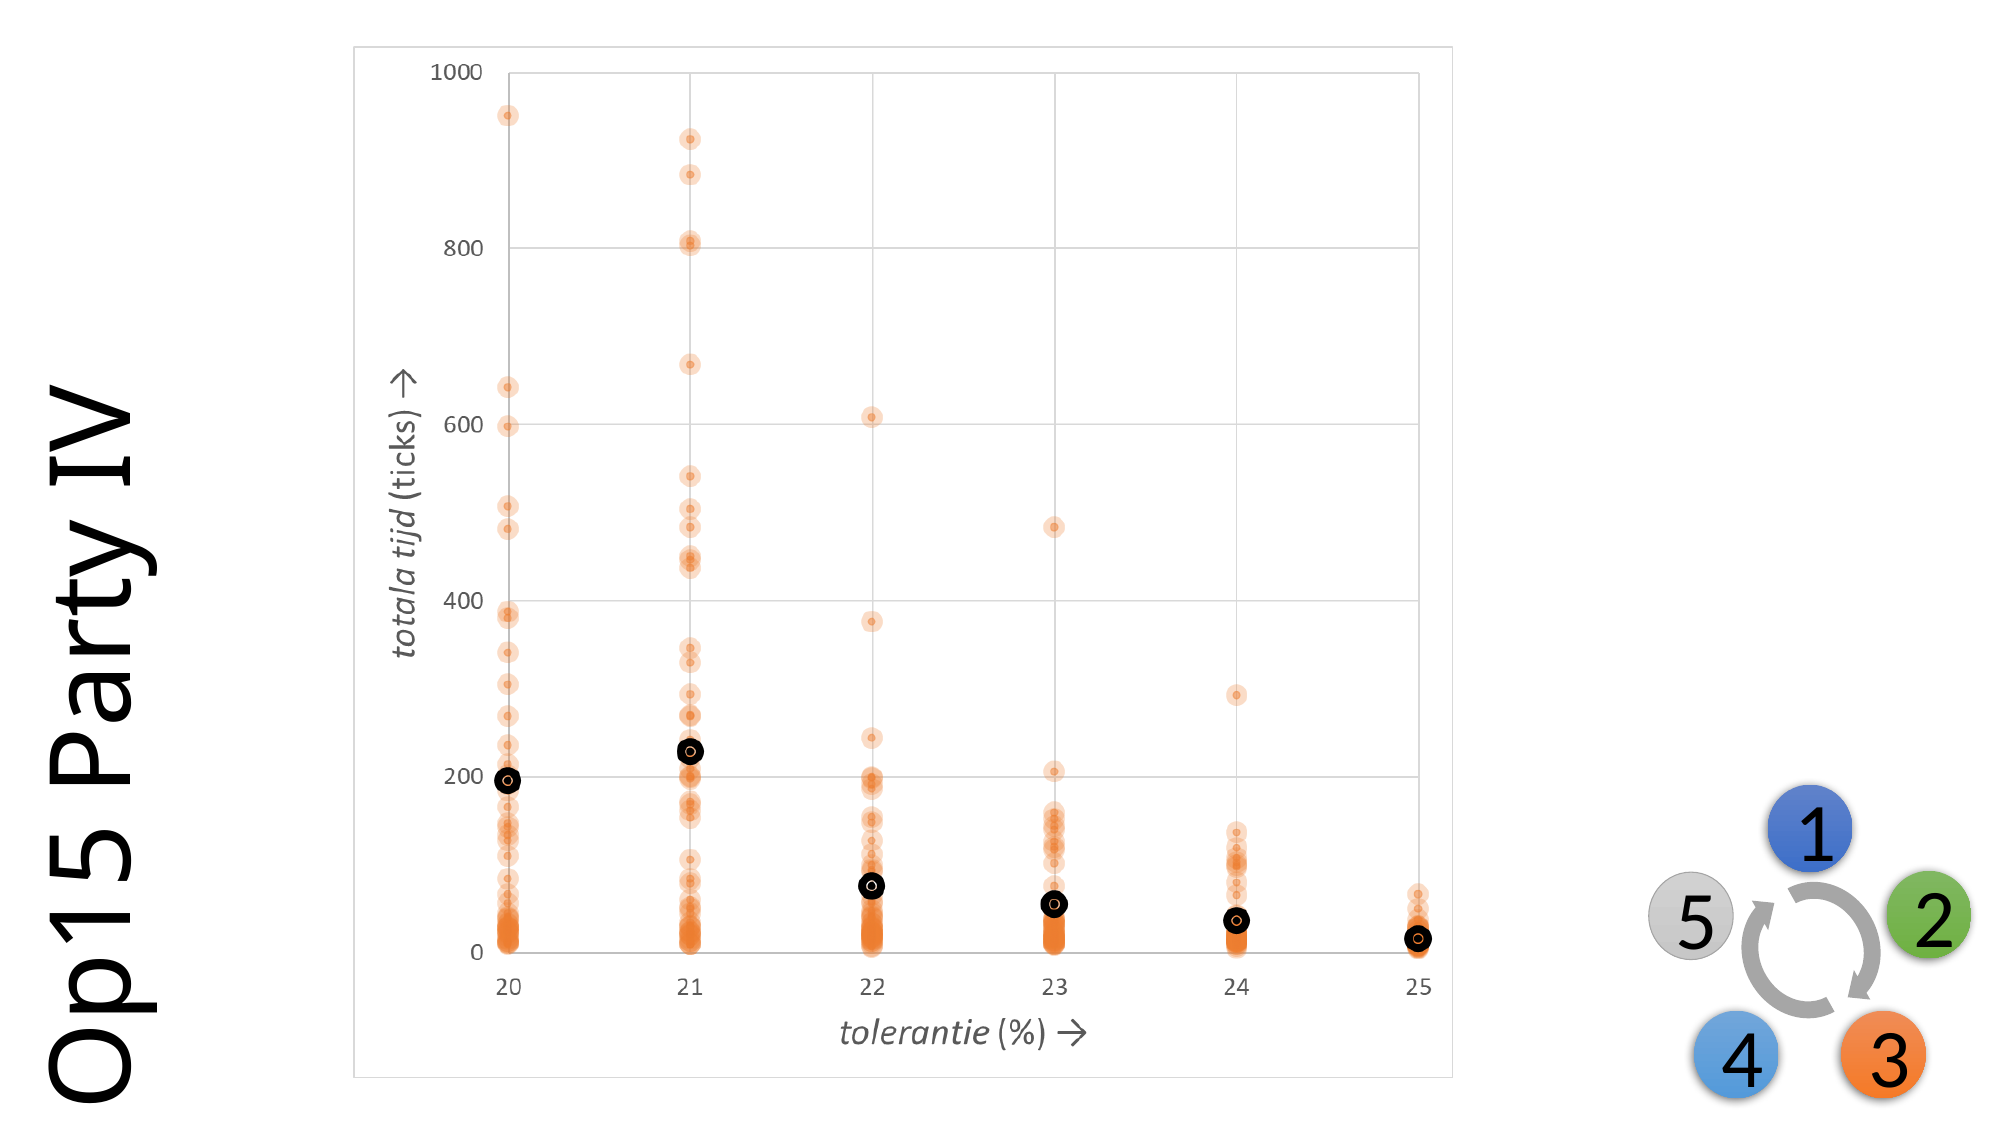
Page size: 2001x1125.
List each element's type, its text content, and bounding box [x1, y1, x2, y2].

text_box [1648, 784, 1972, 1099]
picture [352, 46, 1454, 1078]
text_box Op15 Party IV [0, 0, 189, 1125]
